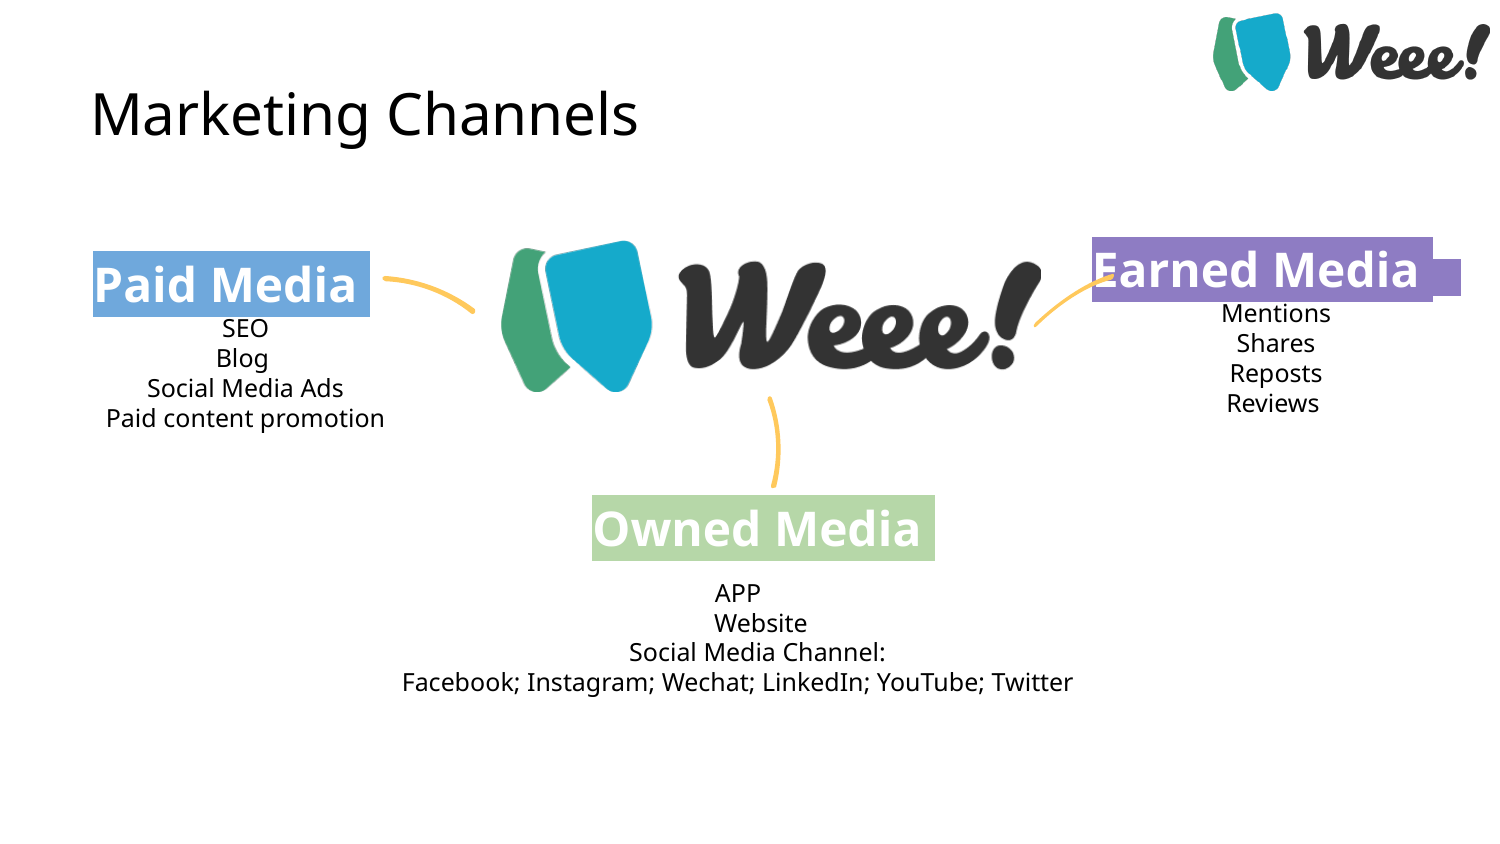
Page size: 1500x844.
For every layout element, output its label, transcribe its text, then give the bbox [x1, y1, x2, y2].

title Marketing Channels [75, 61, 1425, 156]
text_box [767, 400, 781, 489]
text_box Earned Media Mentions Shares Reposts Reviews [1052, 225, 1500, 433]
text_box APP Website Social Media Channel: Facebook; Instagram; Wechat; LinkedIn; YouTube; Twitter [80, 562, 1442, 742]
picture [1212, 12, 1490, 91]
text_box [1044, 273, 1114, 320]
text_box [382, 275, 476, 315]
picture [499, 239, 1041, 393]
text_box Paid Media SEO Blog Social Media Ads Paid content promotion [22, 239, 470, 480]
text_box Owned Media [577, 483, 1003, 572]
